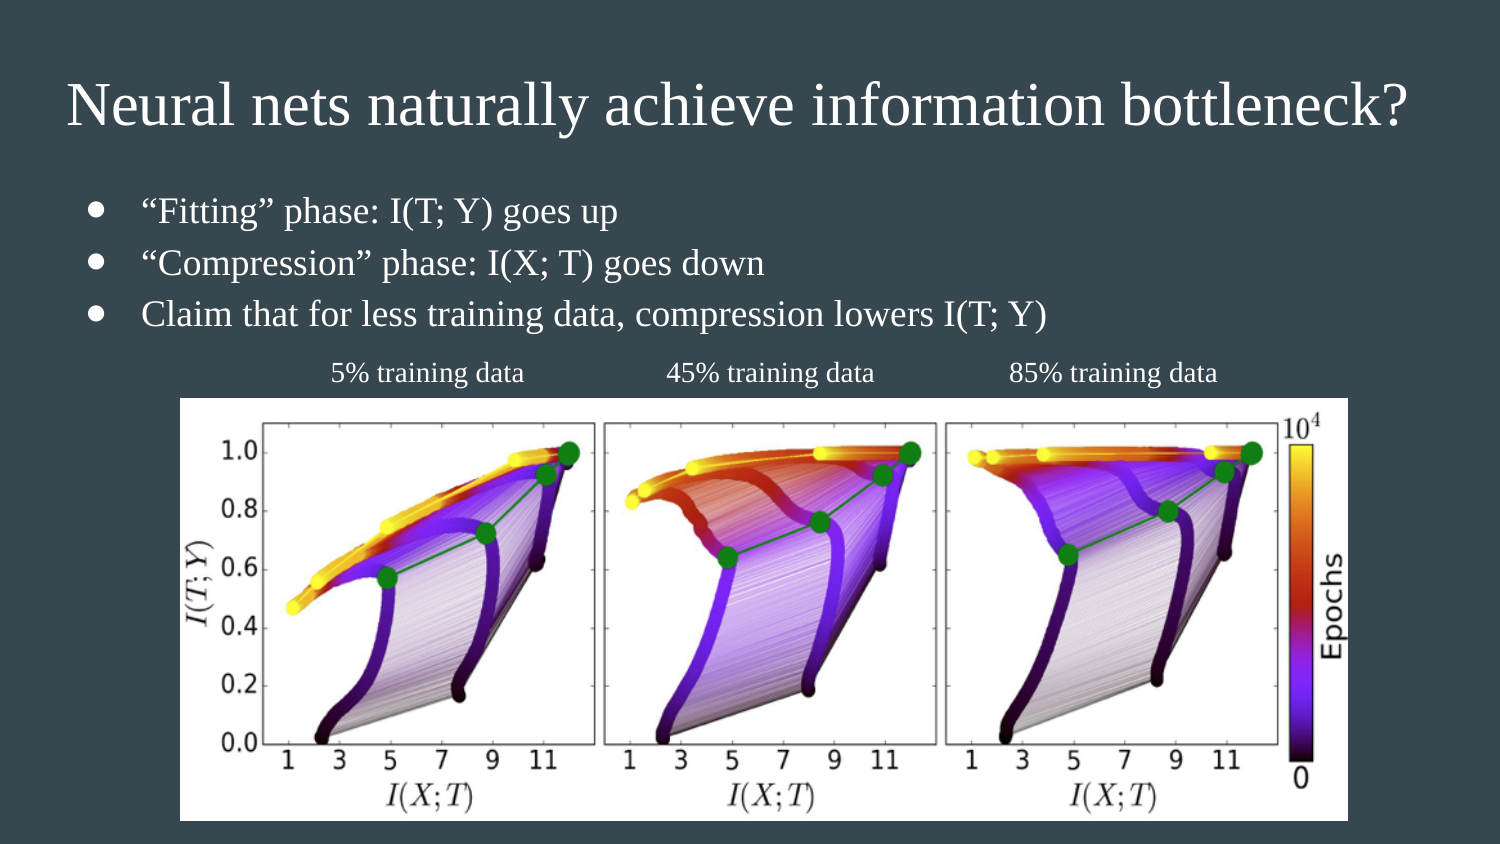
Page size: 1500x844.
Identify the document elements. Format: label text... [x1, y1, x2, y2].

picture [180, 398, 1349, 821]
text_box 5% training data [277, 338, 578, 397]
title Neural nets naturally achieve information bottleneck? [51, 48, 1449, 142]
text_box 85% training data [964, 338, 1264, 397]
text_box “Fitting” phase: I(T; Y) goes up “Compression” phase: I(X; T) goes down Claim that for less training data, compression lowers I(T; Y) [51, 163, 1449, 725]
text_box 45% training data [620, 338, 921, 397]
